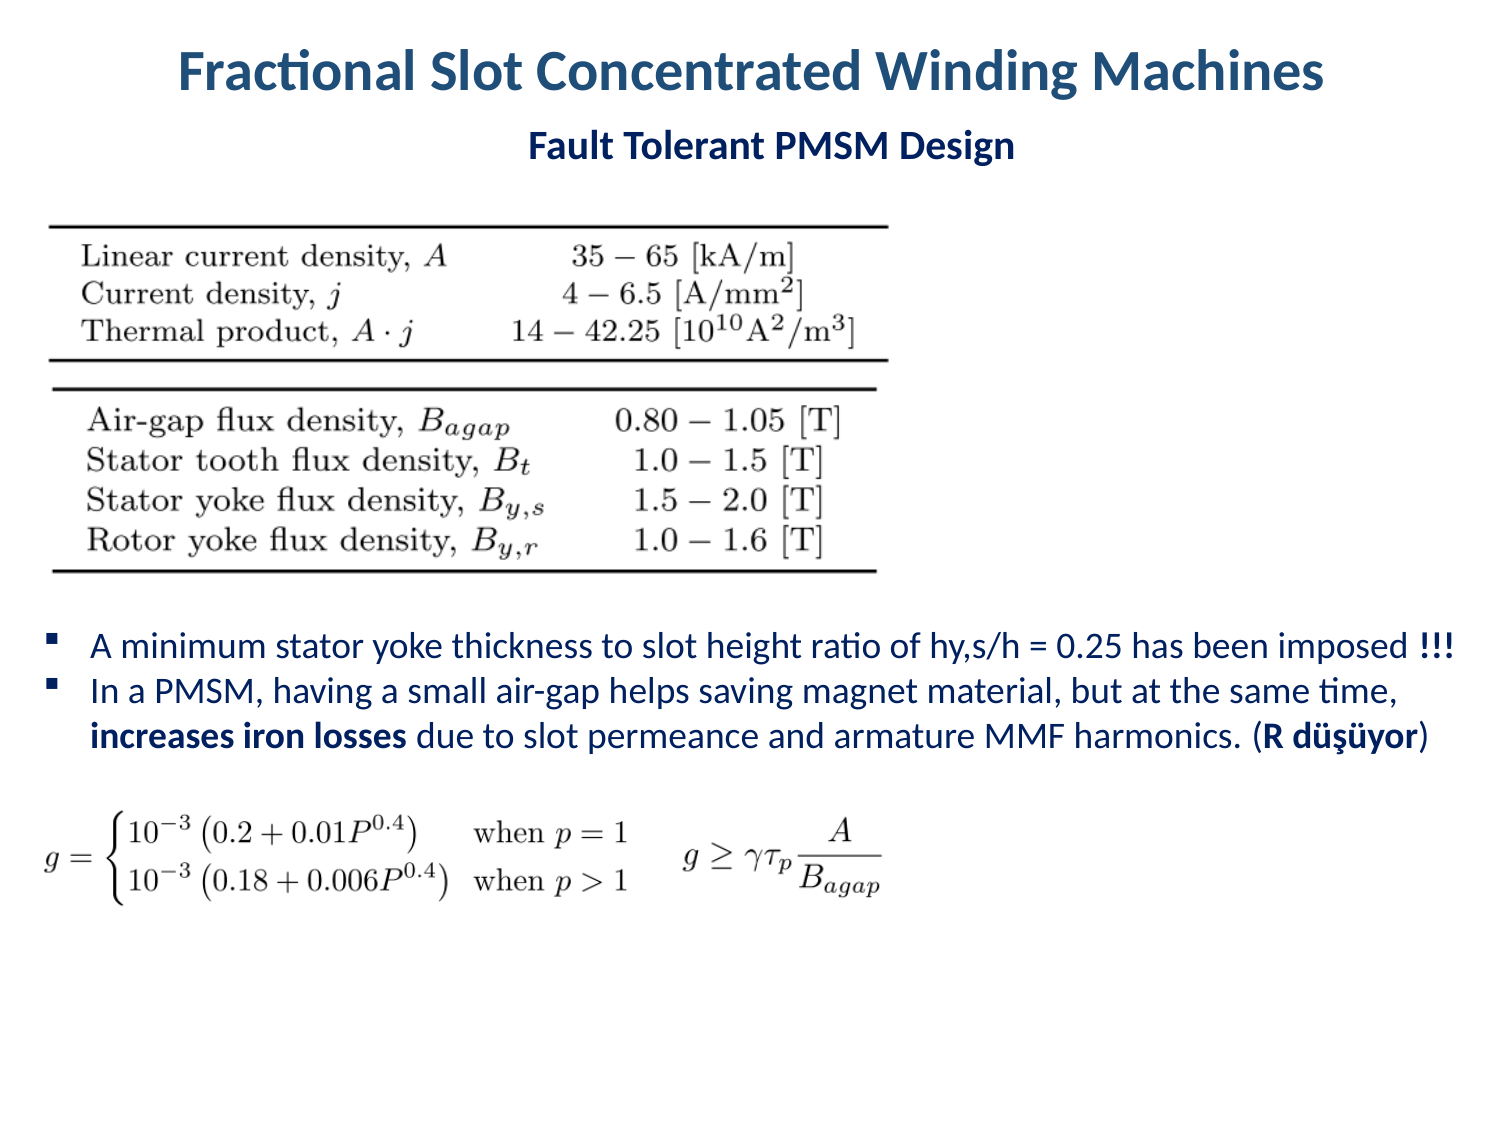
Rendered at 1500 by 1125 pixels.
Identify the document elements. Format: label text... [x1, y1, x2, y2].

text_box Fault Tolerant PMSM Design [54, 110, 1490, 176]
text_box Fractional Slot Concentrated Winding Machines [78, 24, 1425, 110]
picture [678, 803, 887, 904]
picture [19, 196, 919, 593]
text_box A minimum stator yoke thickness to slot height ratio of hy,s/h = 0.25 has been imposed !!! In a PMSM, having a small air-gap helps saving magnet material, but at the same time, increases iron losses due to slot permeance and armature MMF harmonics. (R düşüyor) [28, 613, 1474, 764]
picture [39, 803, 645, 907]
